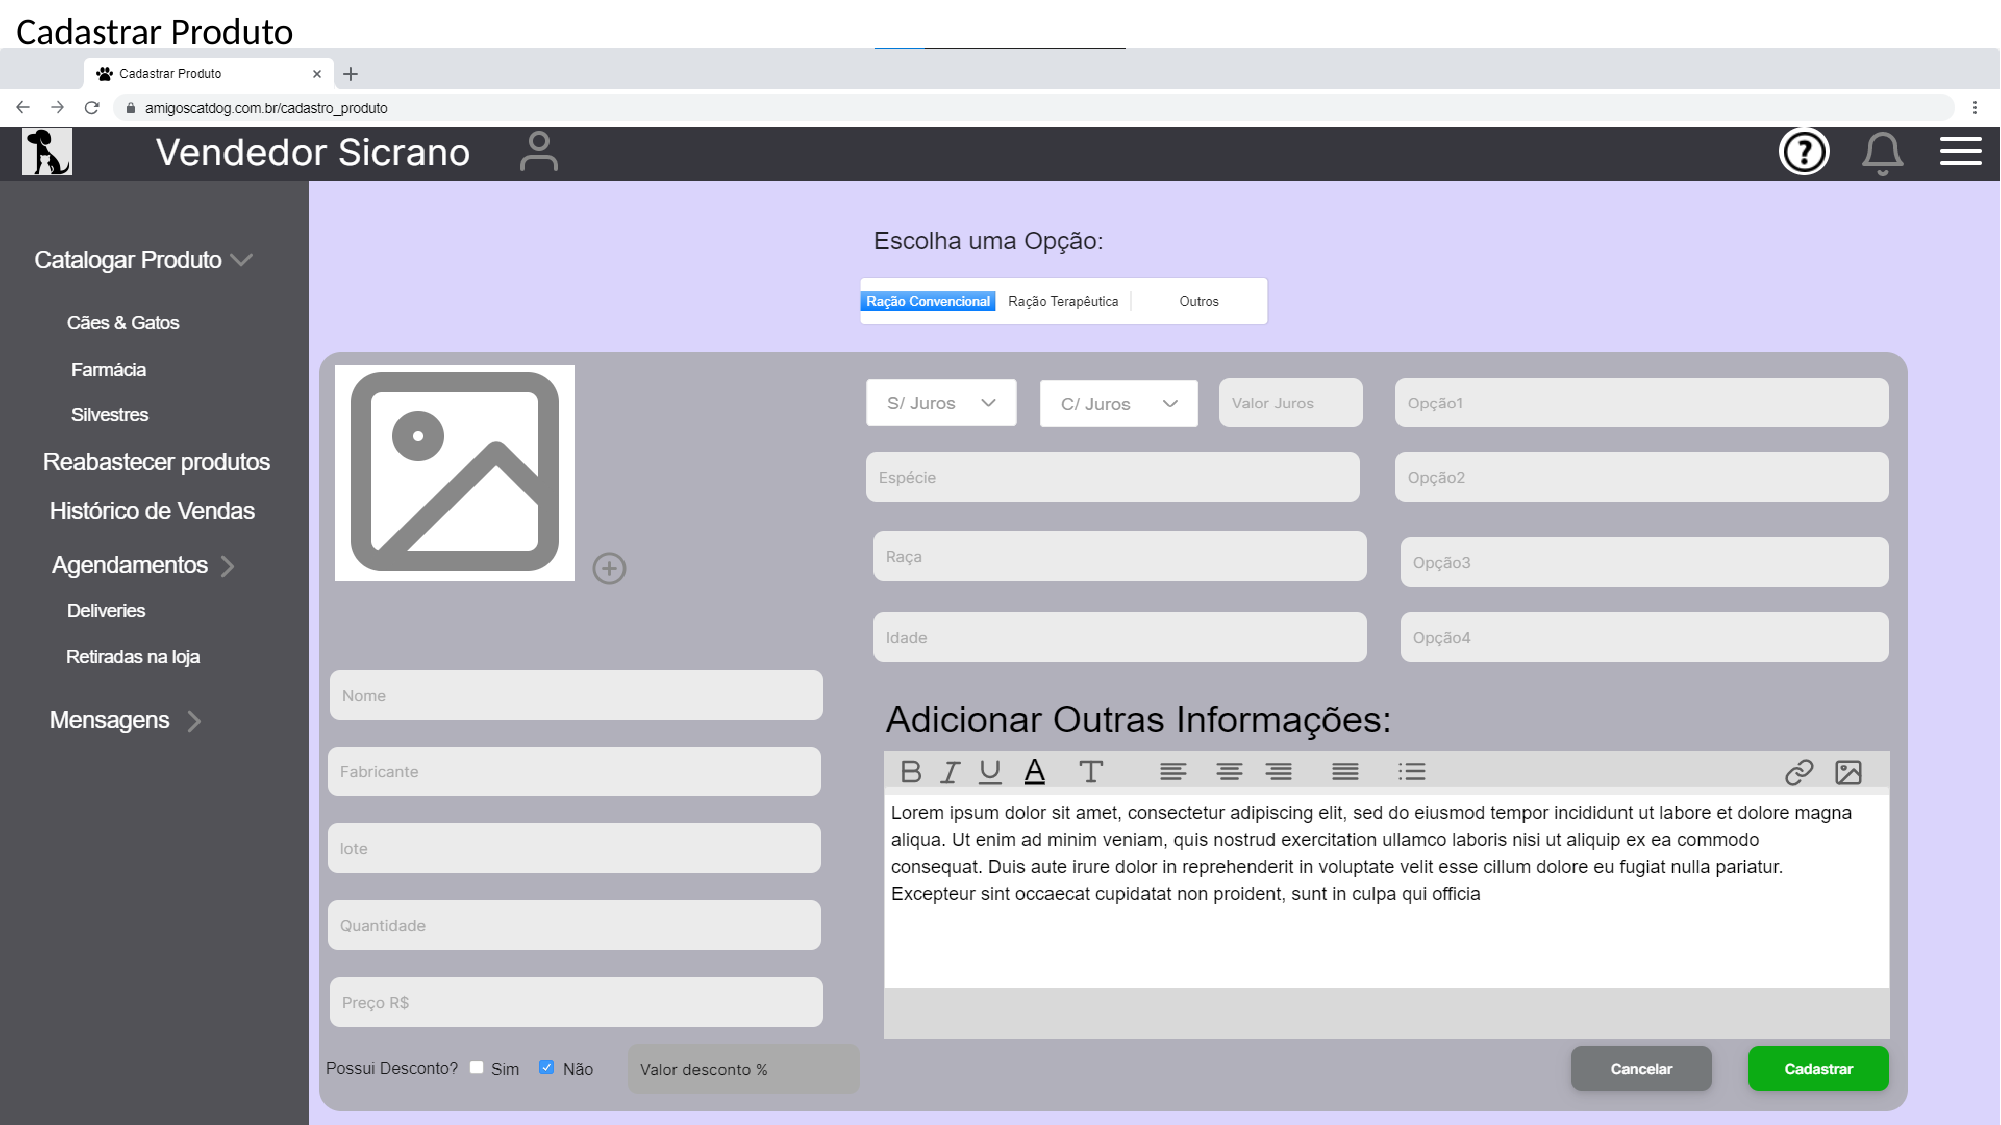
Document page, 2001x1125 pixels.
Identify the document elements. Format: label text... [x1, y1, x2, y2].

text_box Cadastrar Produto [1, 0, 309, 48]
picture [0, 48, 2000, 1125]
